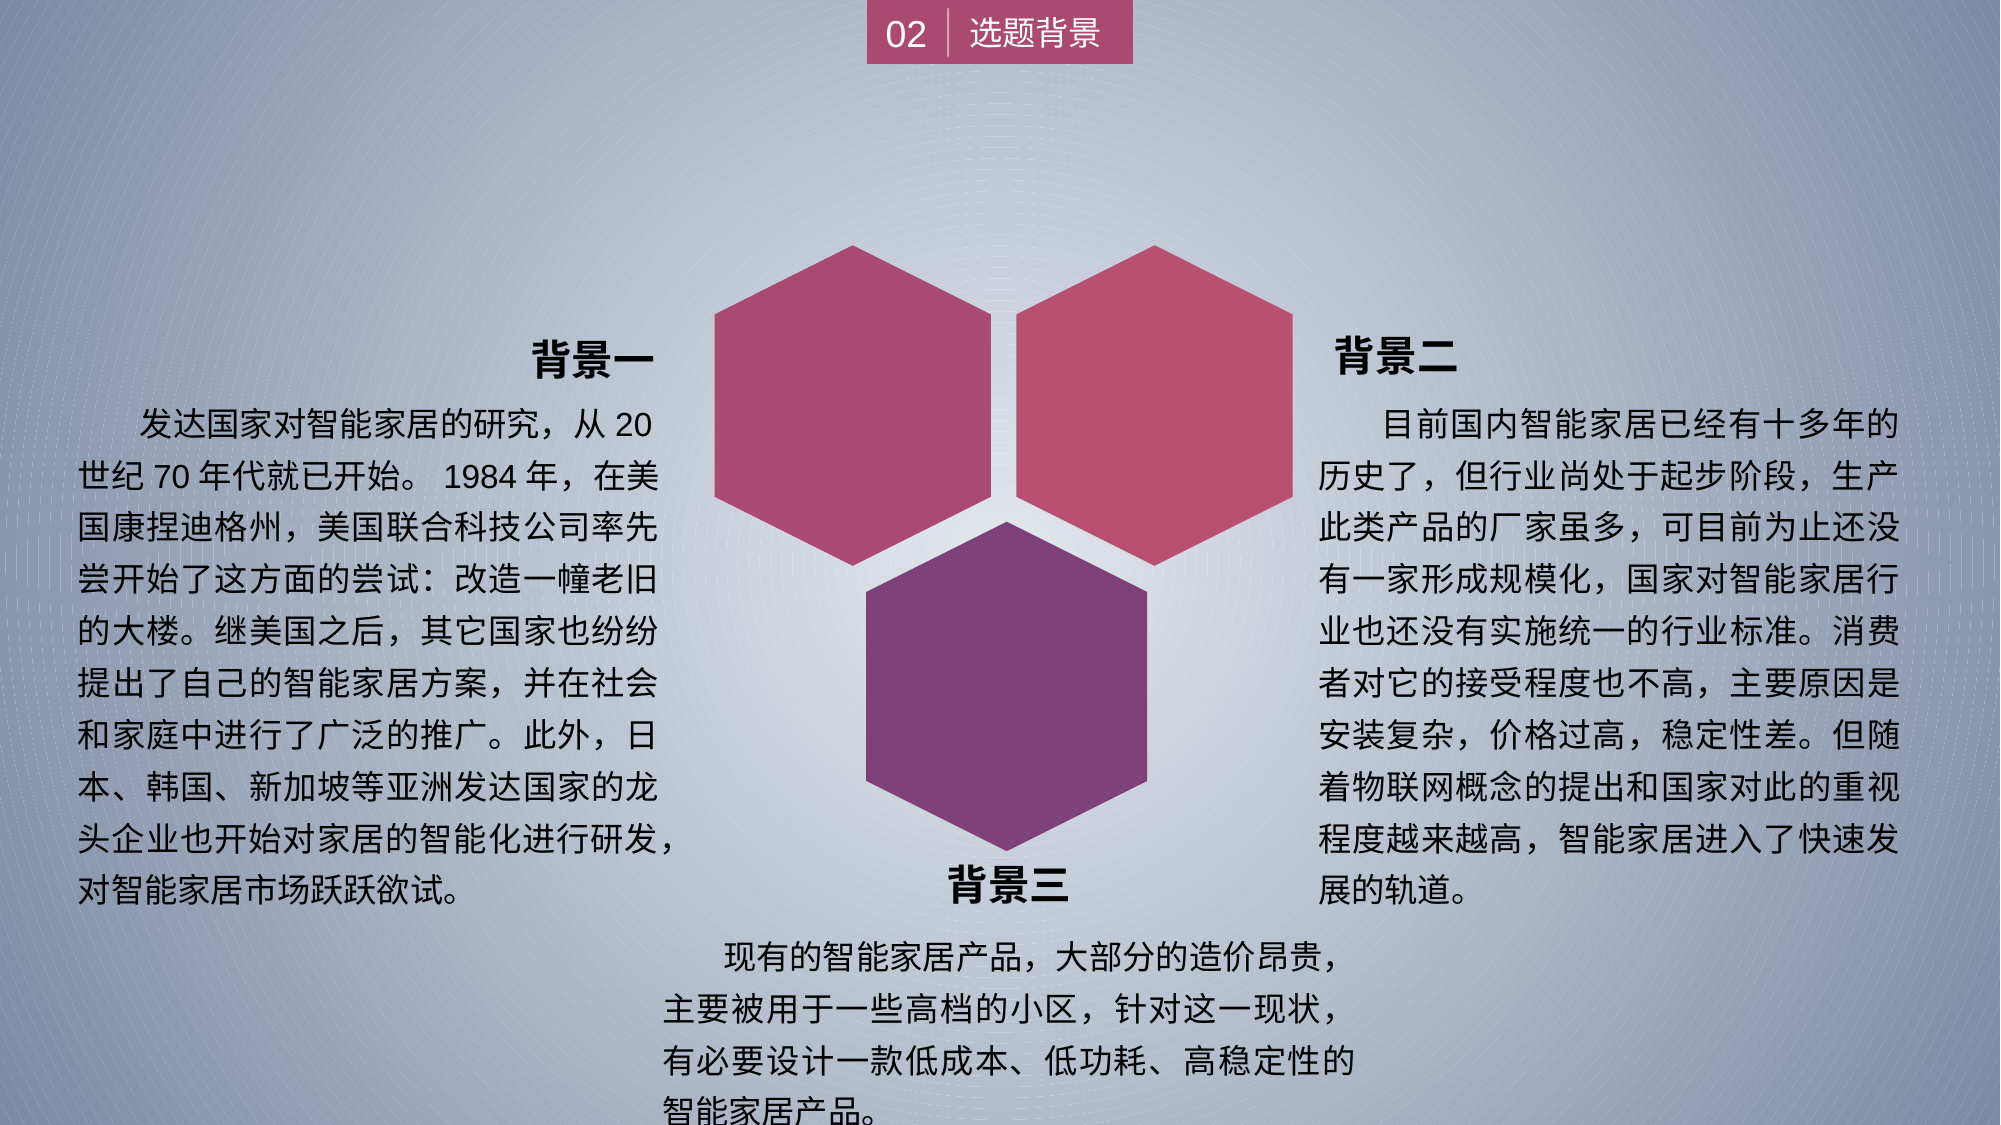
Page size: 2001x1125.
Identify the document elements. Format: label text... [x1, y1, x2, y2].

text_box [1015, 244, 1294, 567]
text_box 背景二 [1318, 322, 1474, 383]
text_box 现有的智能家居产品，大部分的造价昂贵，主要被用于一些高档的小区，针对这一现状，有必要设计一款低成本、低功耗、高稳定性的智能家居产品。 [647, 916, 1371, 1125]
text_box 背景一 [515, 326, 671, 383]
text_box [713, 244, 992, 567]
text_box 背景三 [931, 851, 1087, 916]
text_box 目前国内智能家居已经有十多年的历史了，但行业尚处于起步阶段，生产此类产品的厂家虽多，可目前为止还没有一家形成规模化，国家对智能家居行业也还没有实施统一的行业标准。消费者对它的接受程度也不高，主要原因是安装复杂，价格过高，稳定性差。但随着物联网概念的提出和国家对此的重视程度越来越高，智能家居进入了快速发展的轨道。 [1303, 383, 1916, 917]
text_box 发达国家对智能家居的研究，从20世纪70年代就已开始。1984年，在美国康捏迪格州，美国联合科技公司率先尝开始了这方面的尝试：改造一幢老旧的大楼。继美国之后，其它国家也纷纷提出了自己的智能家居方案，并在社会和家庭中进行了广泛的推广。此外，日本、韩国、新加坡等亚洲发达国家的龙头企业也开始对家居的智能化进行研发，对智能家居市场跃跃欲试。 [63, 383, 675, 917]
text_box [867, 0, 1133, 63]
text_box [865, 520, 1149, 853]
